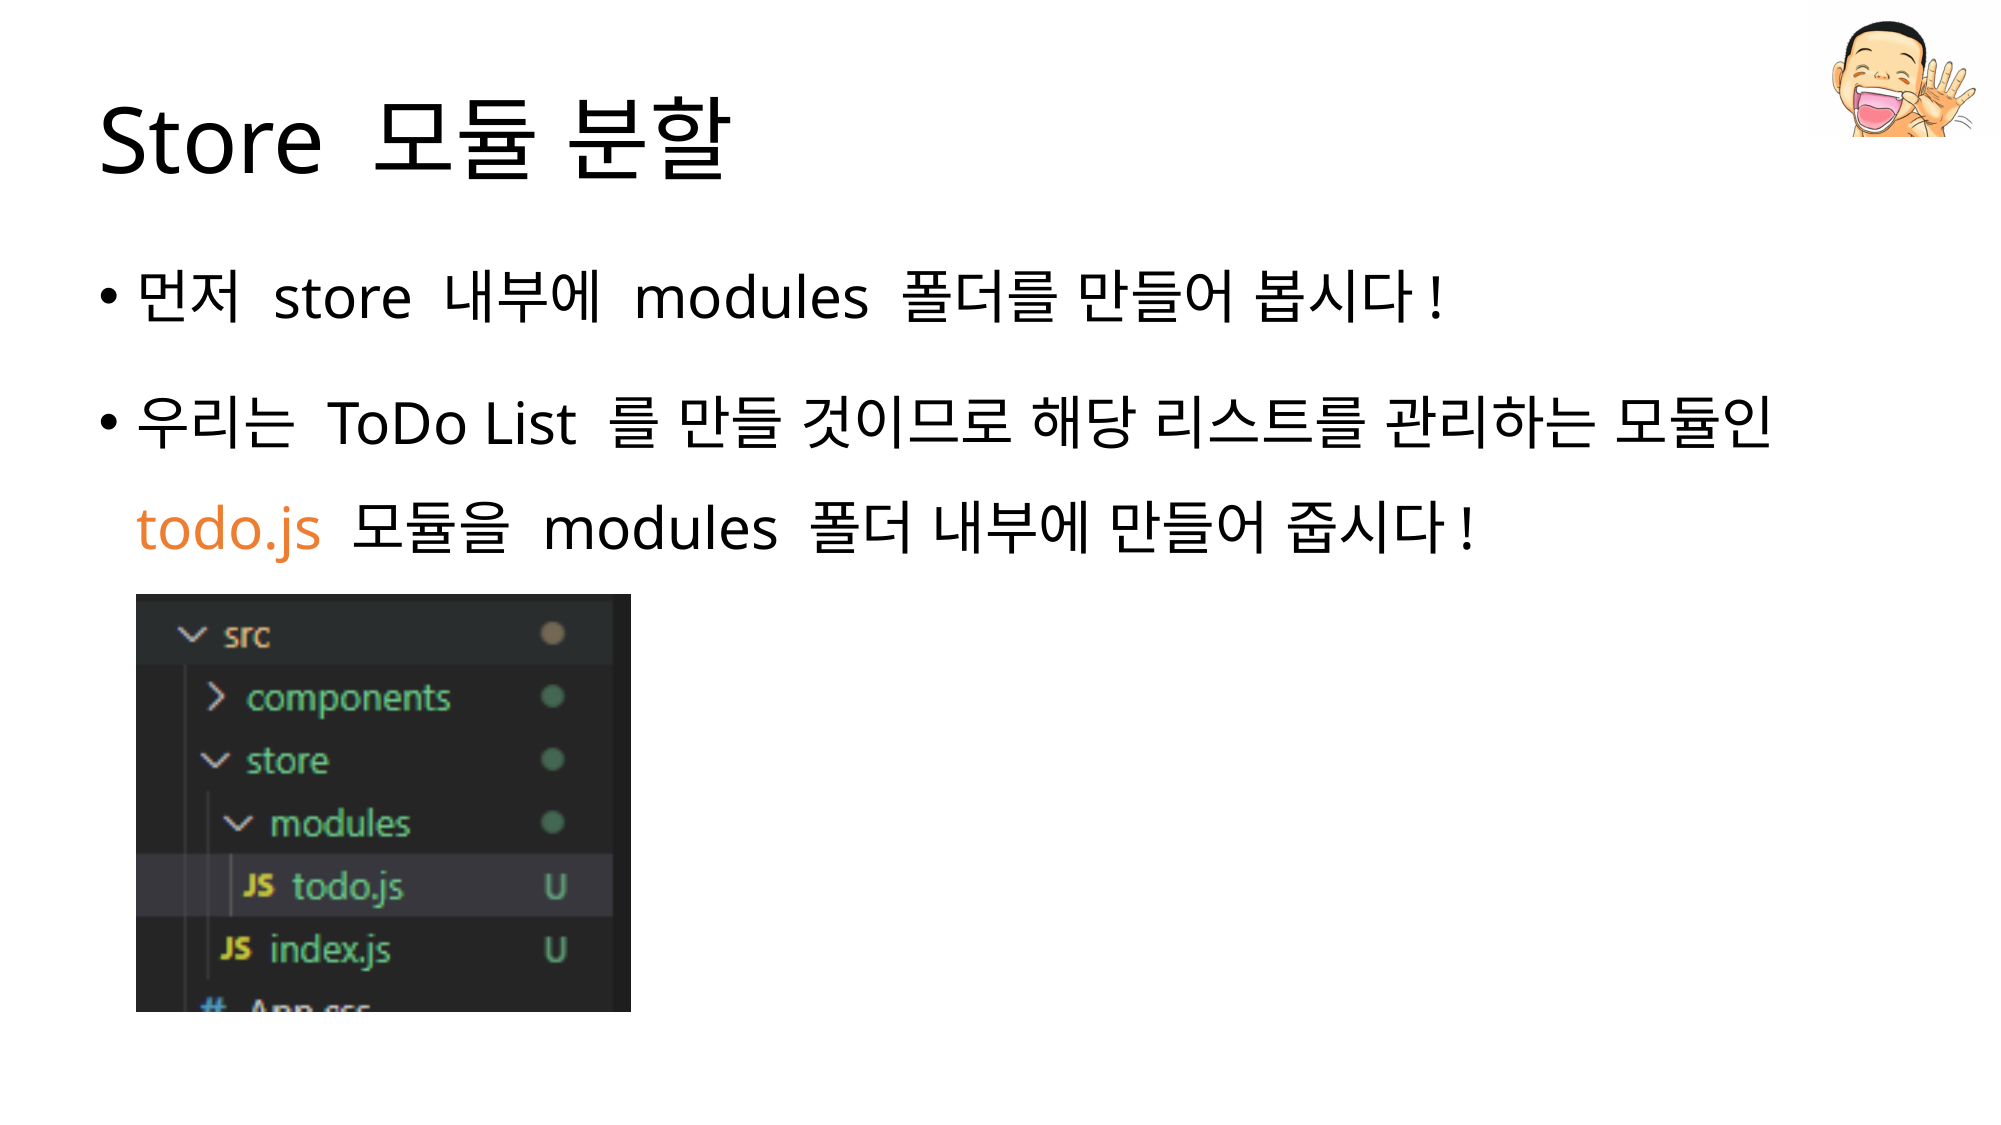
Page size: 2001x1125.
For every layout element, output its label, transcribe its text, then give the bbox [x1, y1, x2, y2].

picture [1931, 0, 2000, 137]
list 먼저 store 내부에 modules 폴더를 만들어 봅시다! 우리는 ToDo List 를 만들 것이므로 해당 리스트를 관리하는 모듈인 todo.js 모듈을 modules 폴더 내부에 만들어 줍시다! [83, 217, 1931, 1125]
title Store 모듈 분할 [83, 0, 1931, 217]
picture [136, 594, 631, 1012]
